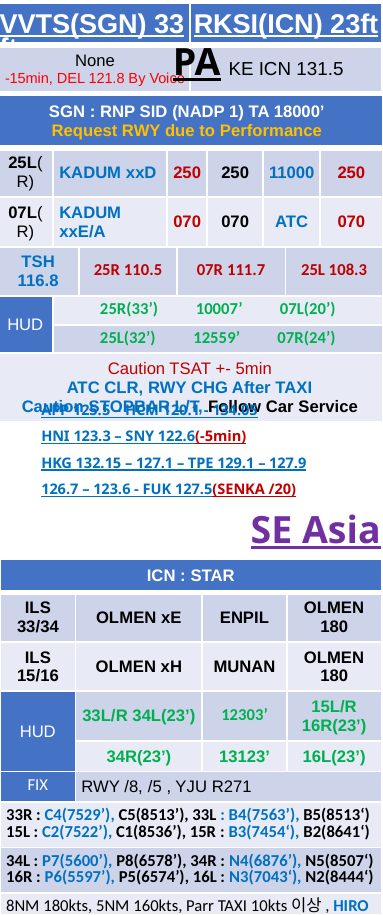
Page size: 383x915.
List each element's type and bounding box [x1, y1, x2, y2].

table_cell [0, 248, 78, 295]
table_cell [321, 151, 382, 196]
table_cell [286, 248, 382, 295]
table_header [0, 96, 382, 145]
table_cell [321, 198, 382, 246]
table_cell [288, 742, 381, 771]
table_cell [76, 772, 381, 801]
table_cell [76, 692, 201, 740]
table_cell [1, 803, 381, 847]
table_cell [0, 198, 52, 246]
table_cell [168, 151, 206, 196]
table_cell [1, 894, 381, 914]
table_header [0, 4, 189, 42]
table_cell [288, 692, 381, 740]
table_cell [203, 643, 286, 690]
table_cell [264, 198, 319, 246]
table_cell [203, 692, 286, 740]
table_cell [0, 354, 382, 421]
table_cell [54, 326, 382, 352]
table_cell [1, 692, 75, 771]
table_cell [288, 643, 381, 690]
table_cell [54, 198, 166, 246]
table_cell [54, 151, 166, 196]
table_cell [288, 595, 381, 641]
table_cell [0, 297, 52, 352]
text_box [143, 37, 250, 89]
table_cell [203, 595, 286, 641]
table_header [191, 4, 381, 42]
table_cell [264, 151, 319, 196]
table_cell [76, 742, 201, 771]
table_cell [0, 48, 189, 91]
table_cell [208, 198, 262, 246]
table_cell [208, 151, 262, 196]
table_cell [168, 198, 206, 246]
table_cell [76, 595, 201, 641]
table_cell [1, 595, 75, 641]
table_cell [0, 151, 52, 196]
table_cell [80, 248, 176, 295]
table_cell [1, 772, 75, 801]
table_cell [1, 848, 381, 892]
table_cell [178, 248, 285, 295]
table_cell [1, 643, 75, 690]
table_header [1, 560, 381, 590]
table_cell [54, 297, 382, 324]
text_box [26, 386, 382, 557]
table_cell [203, 742, 286, 771]
table_cell [76, 643, 201, 690]
table_cell [191, 48, 381, 91]
